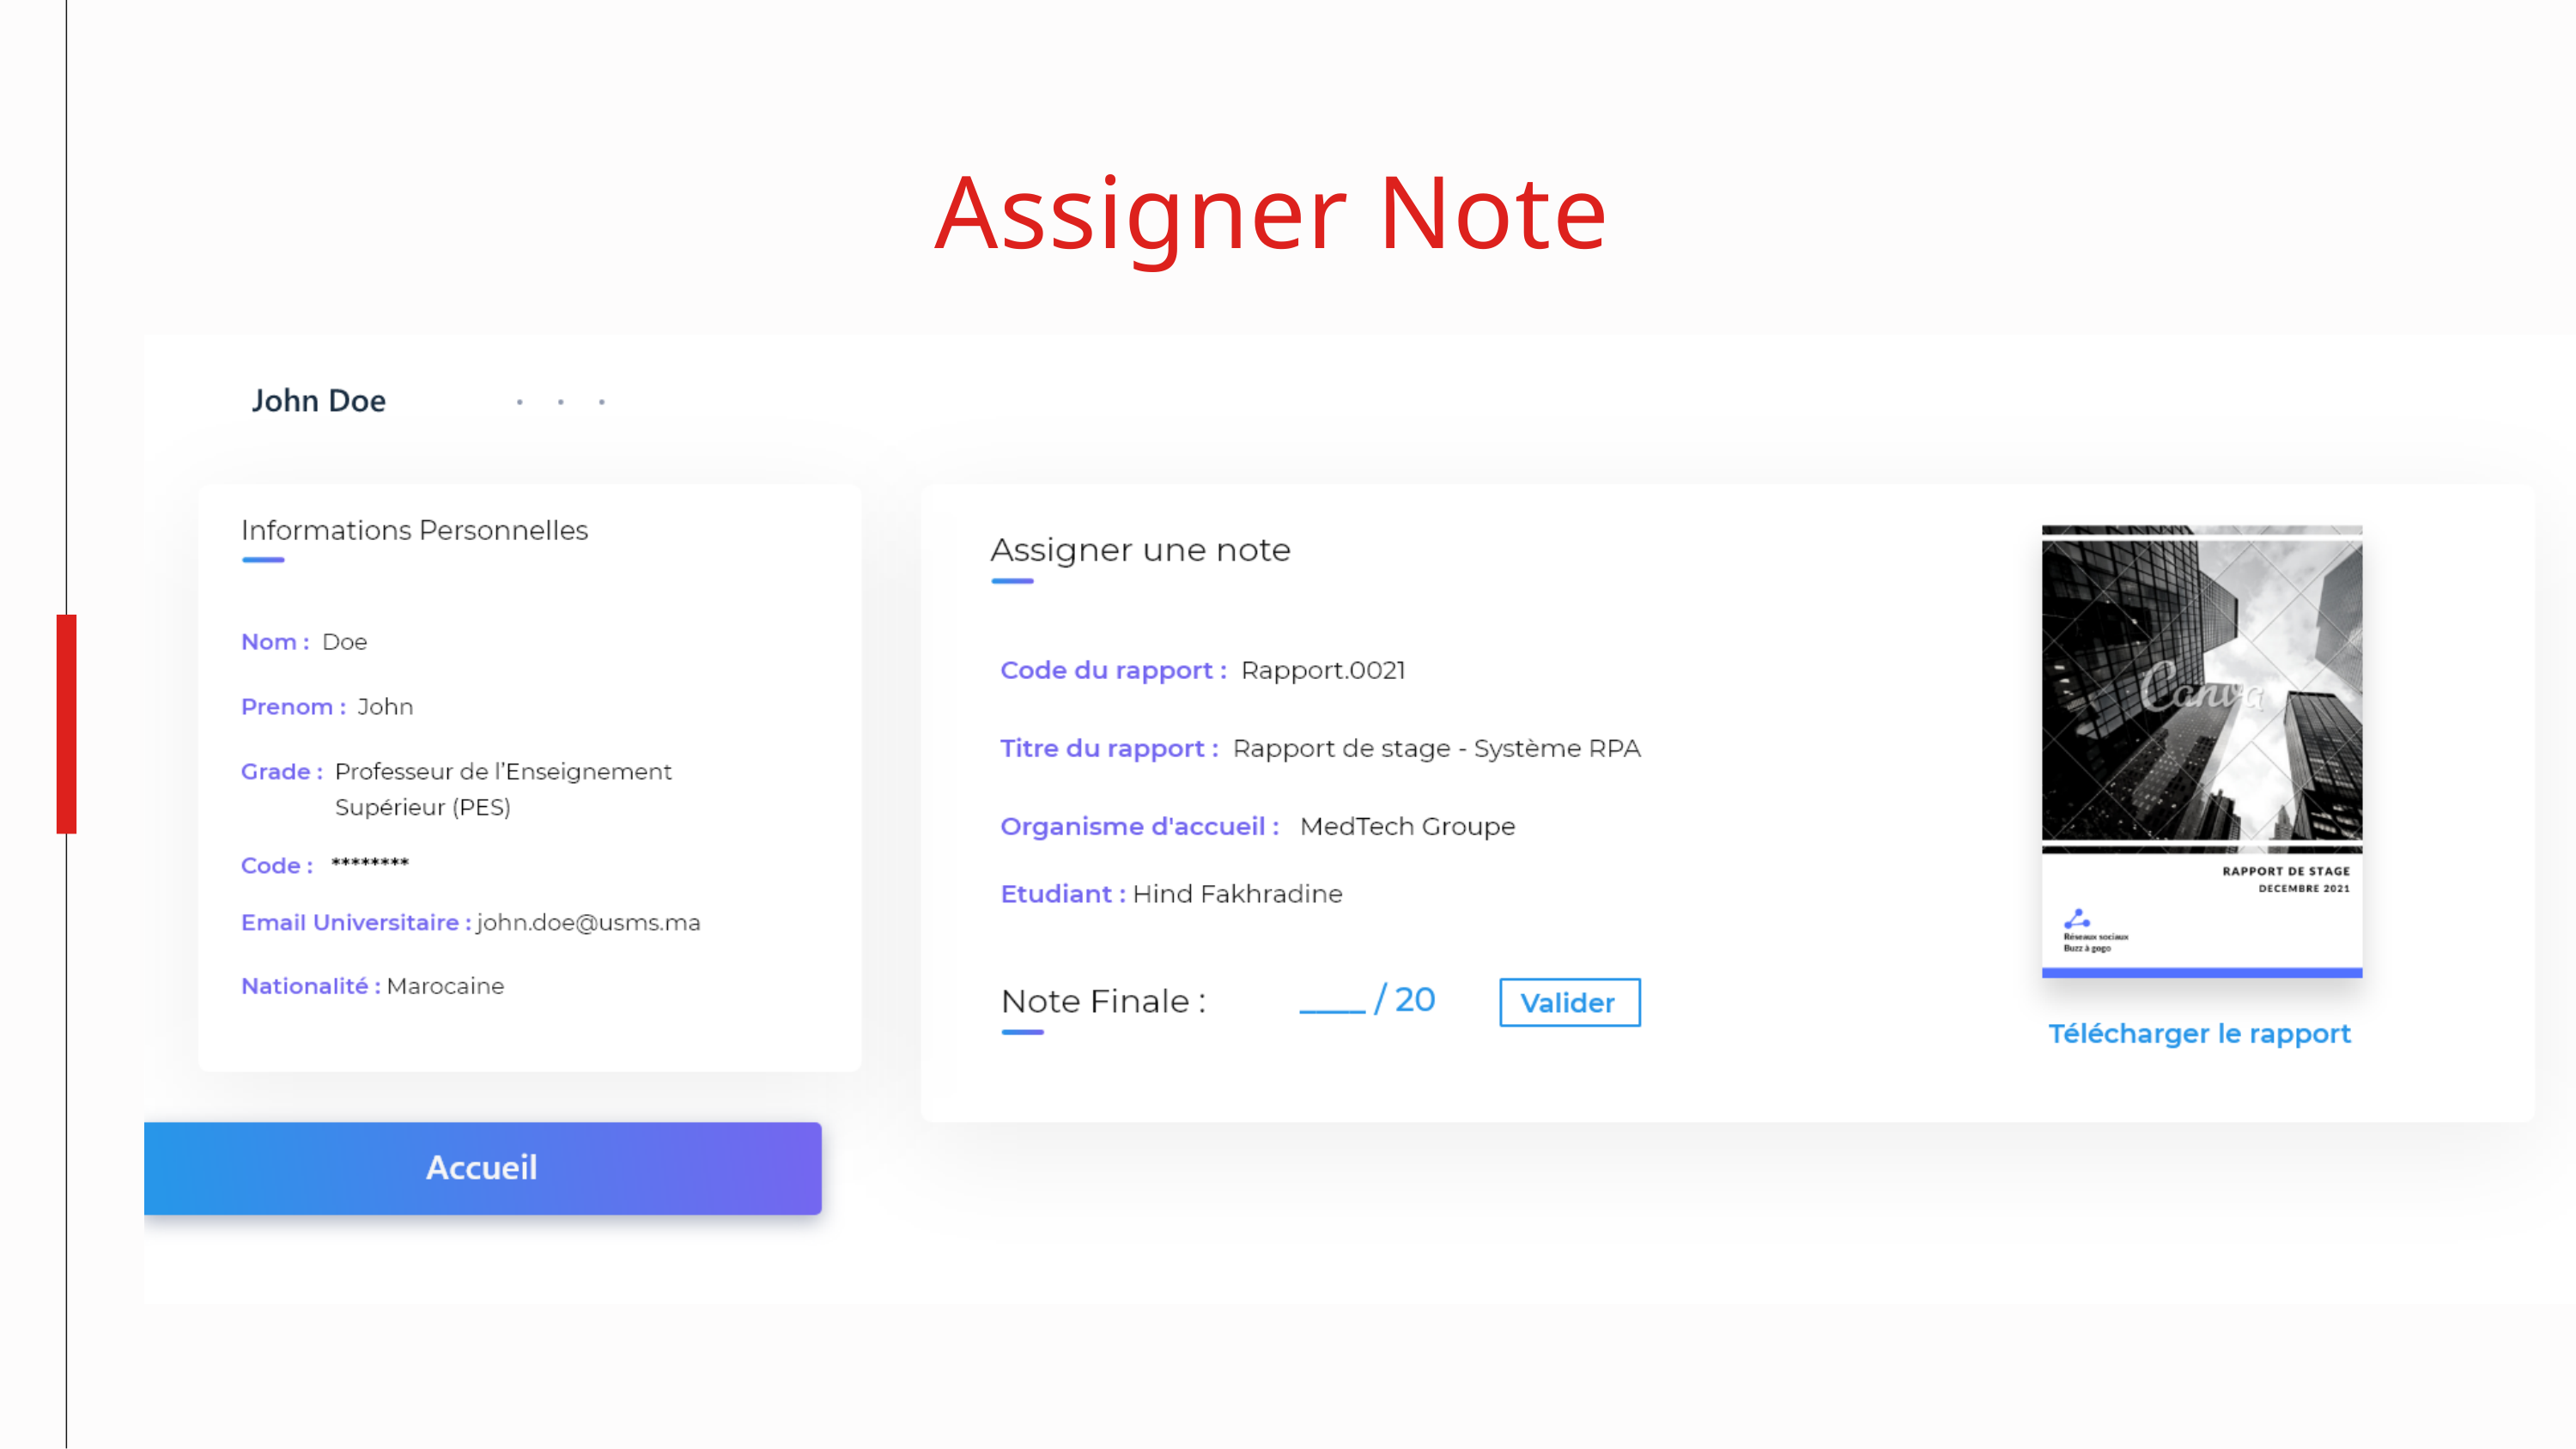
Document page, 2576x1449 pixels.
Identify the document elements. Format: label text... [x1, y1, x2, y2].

text_box Assigner Note [144, 137, 2401, 269]
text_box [56, 0, 77, 1449]
picture [144, 335, 2576, 1304]
